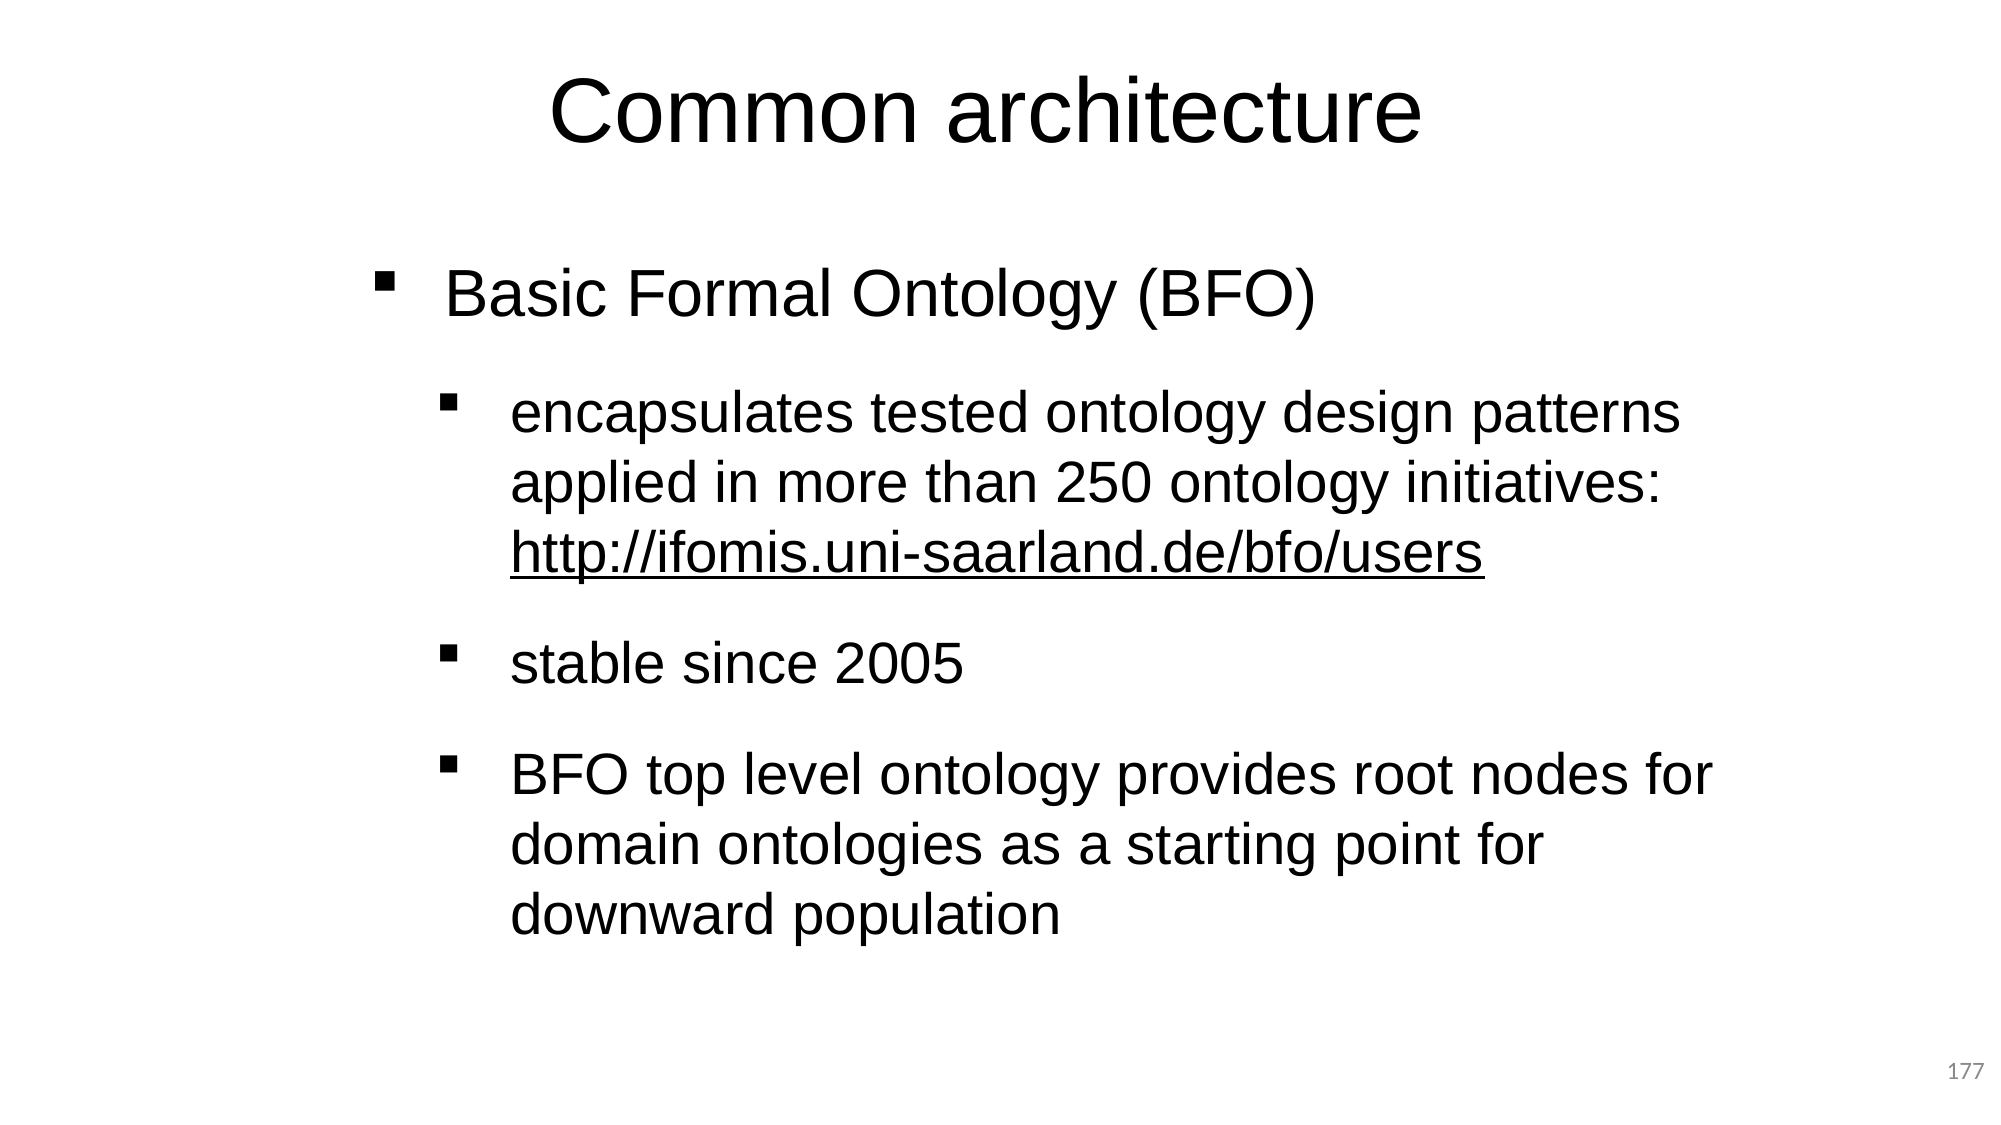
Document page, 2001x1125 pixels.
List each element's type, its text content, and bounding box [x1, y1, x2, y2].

title Common architecture [324, 12, 1675, 200]
slide_number 177 [1533, 1046, 2000, 1125]
list Basic Formal Ontology (BFO) encapsulates tested ontology design patterns applied in more than 250 ontology initiatives: http://ifomis.uni-saarland.de/bfo/users stable since 2005 BFO top level ontology provides root nodes for domain ontologies as a starting point for downward population [289, 242, 1765, 985]
